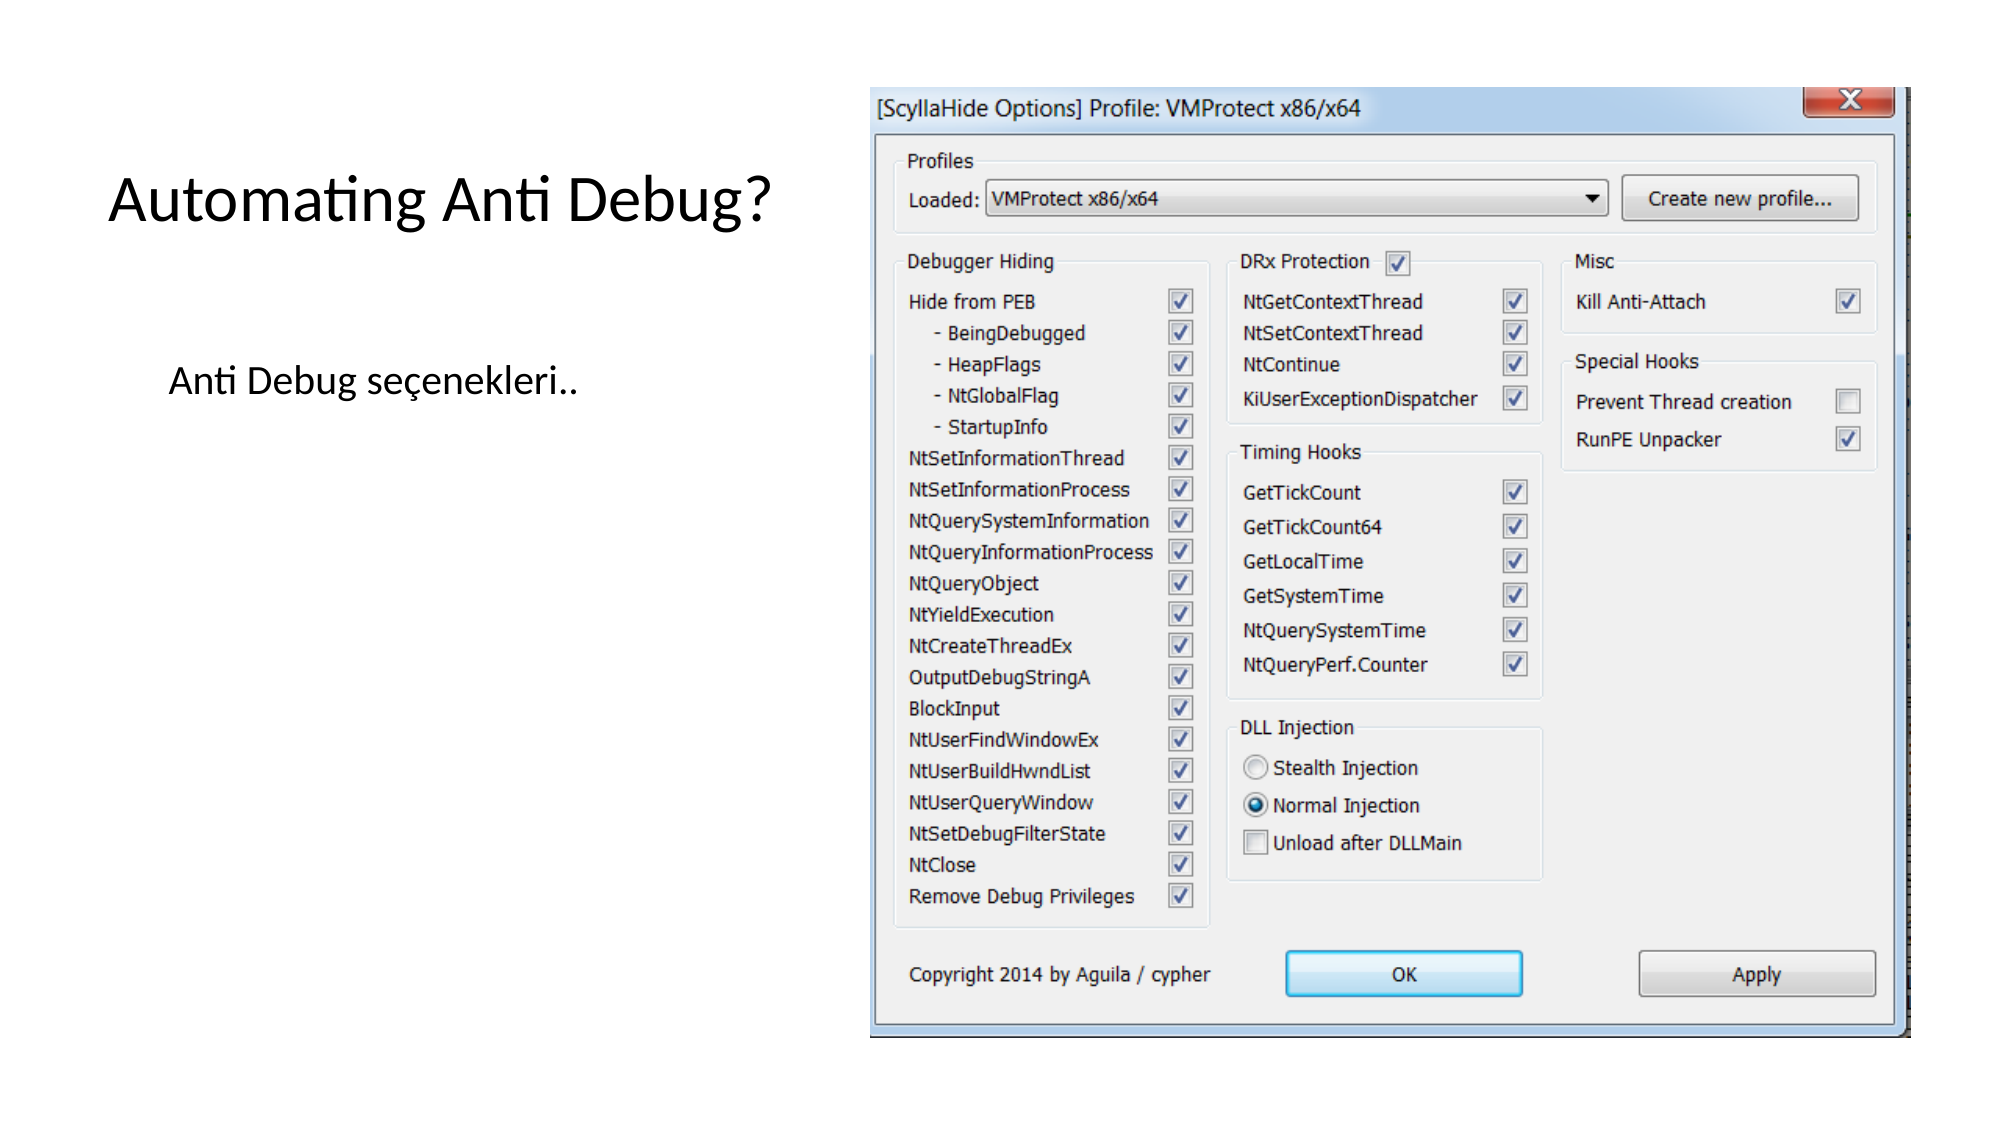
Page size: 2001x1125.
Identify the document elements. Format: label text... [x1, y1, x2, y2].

text_box Anti Debug seçenekleri.. [153, 345, 595, 410]
picture [869, 87, 1911, 1038]
text_box Automating Anti Debug? [94, 147, 790, 243]
